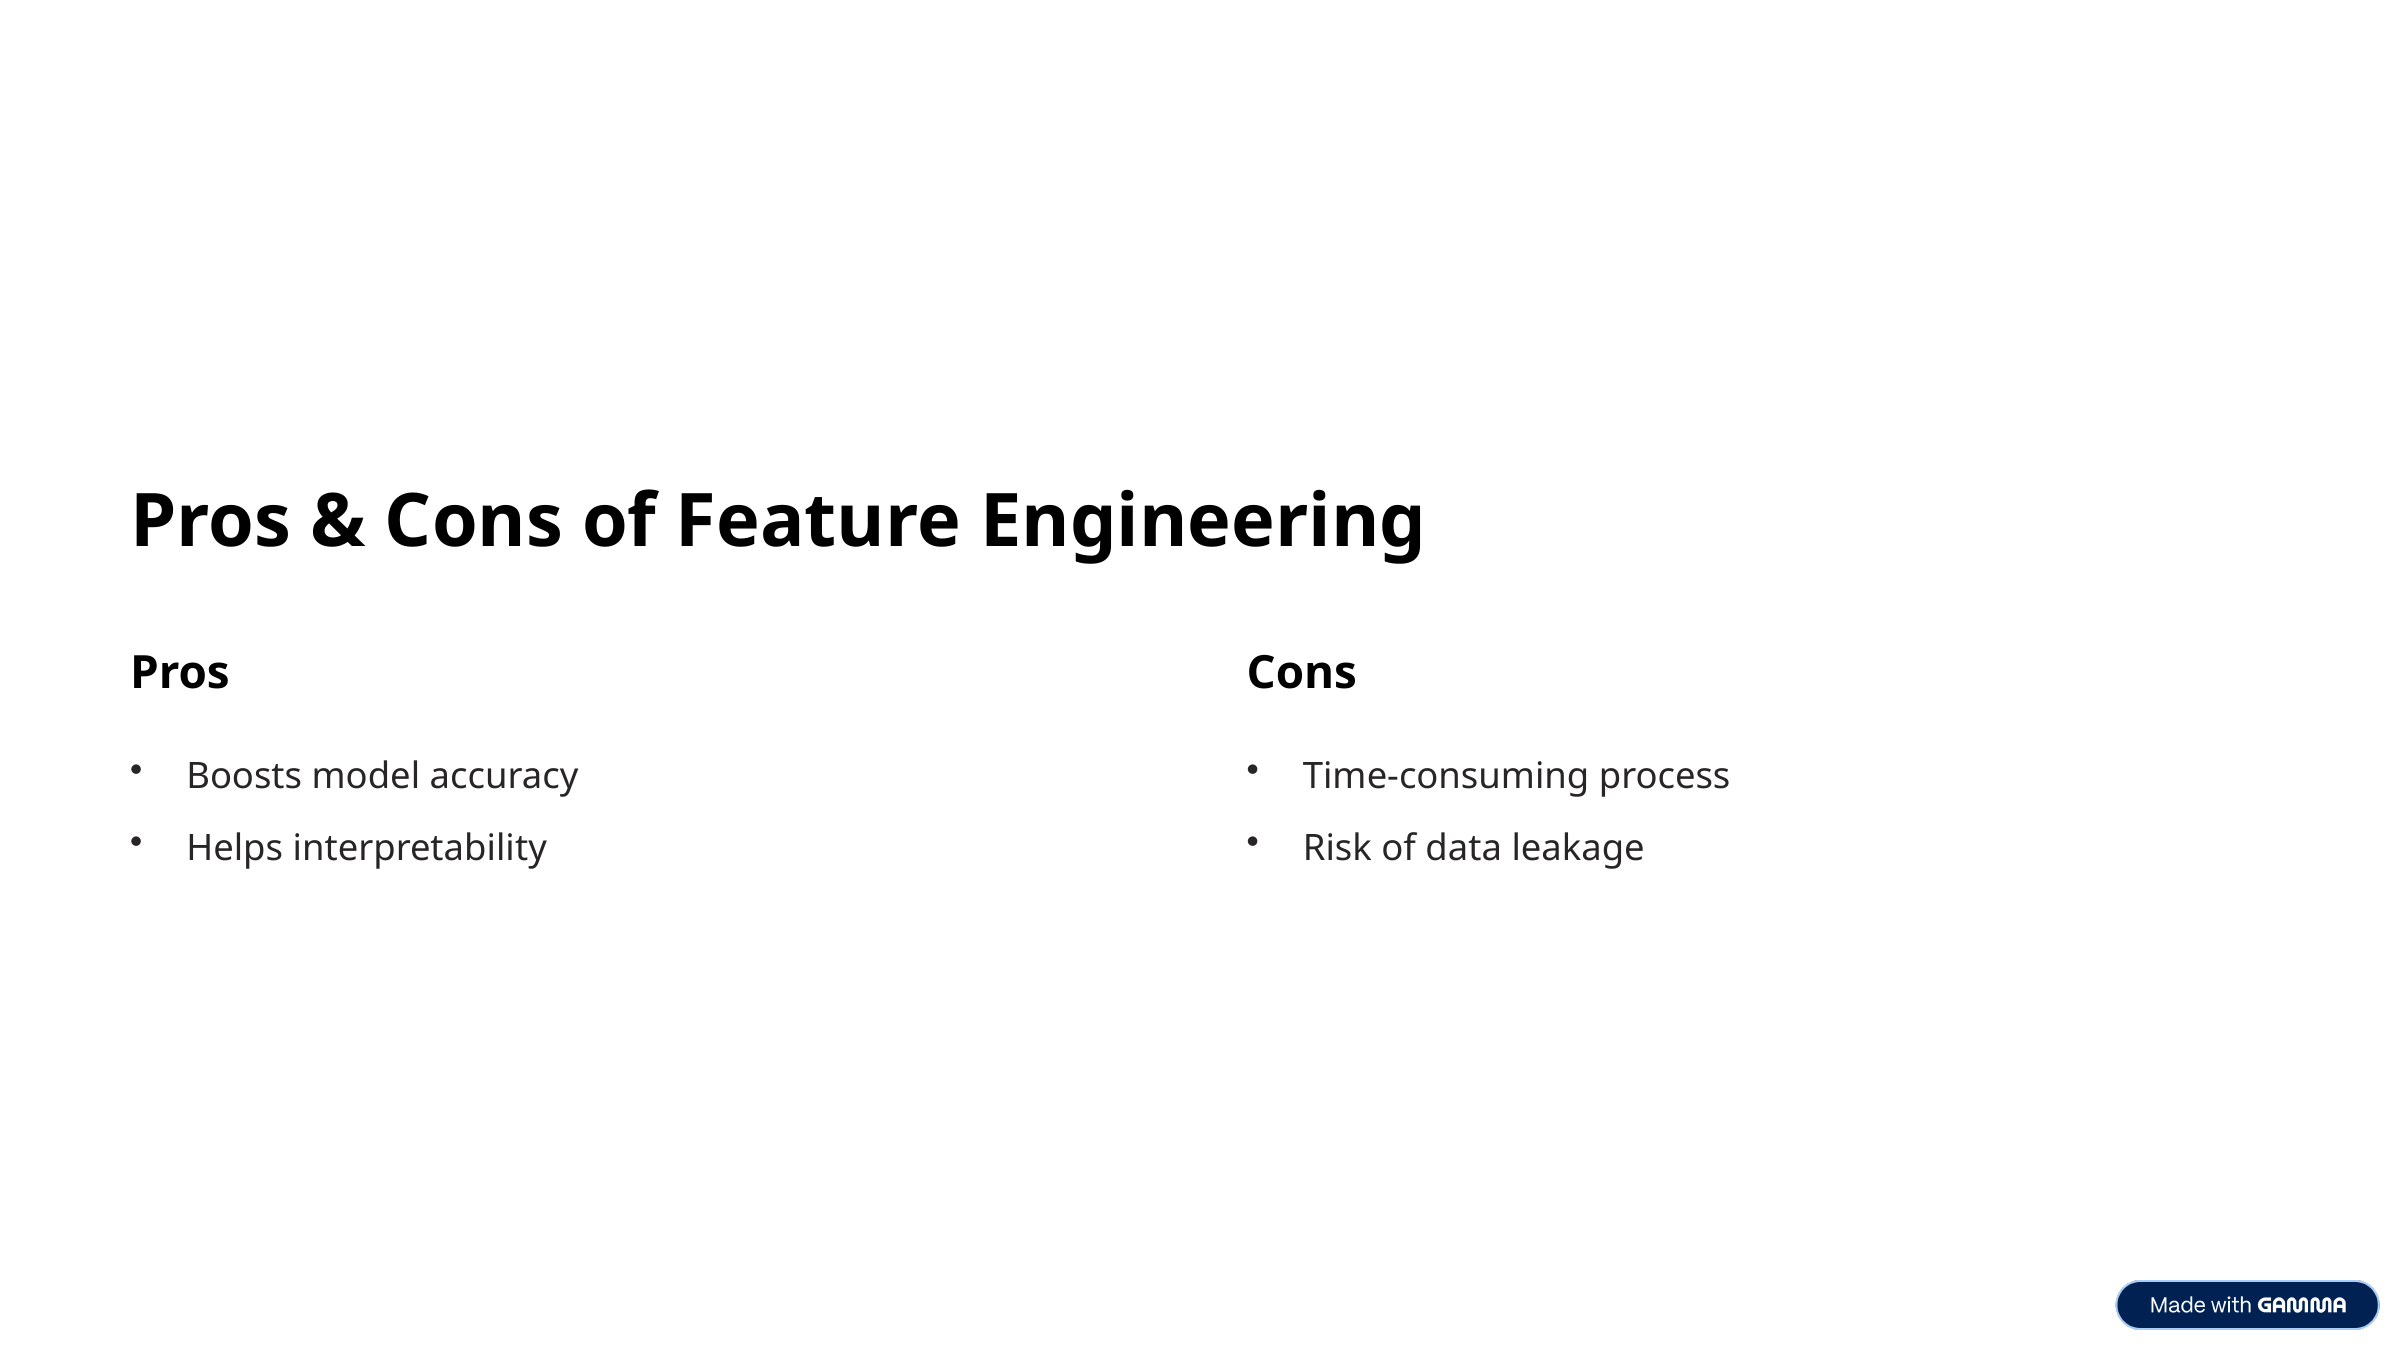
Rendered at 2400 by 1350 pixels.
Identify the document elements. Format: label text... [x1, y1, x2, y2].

picture [2106, 1271, 2389, 1339]
text_box Cons [1246, 640, 1712, 699]
text_box Pros & Cons of Feature Engineering [130, 468, 1410, 562]
text_box Risk of data leakage [1246, 808, 2271, 869]
text_box Time-consuming process [1246, 736, 2271, 796]
text_box Helps interpretability [130, 808, 1155, 869]
text_box Boosts model accuracy [130, 736, 1155, 796]
text_box Pros [130, 640, 596, 699]
